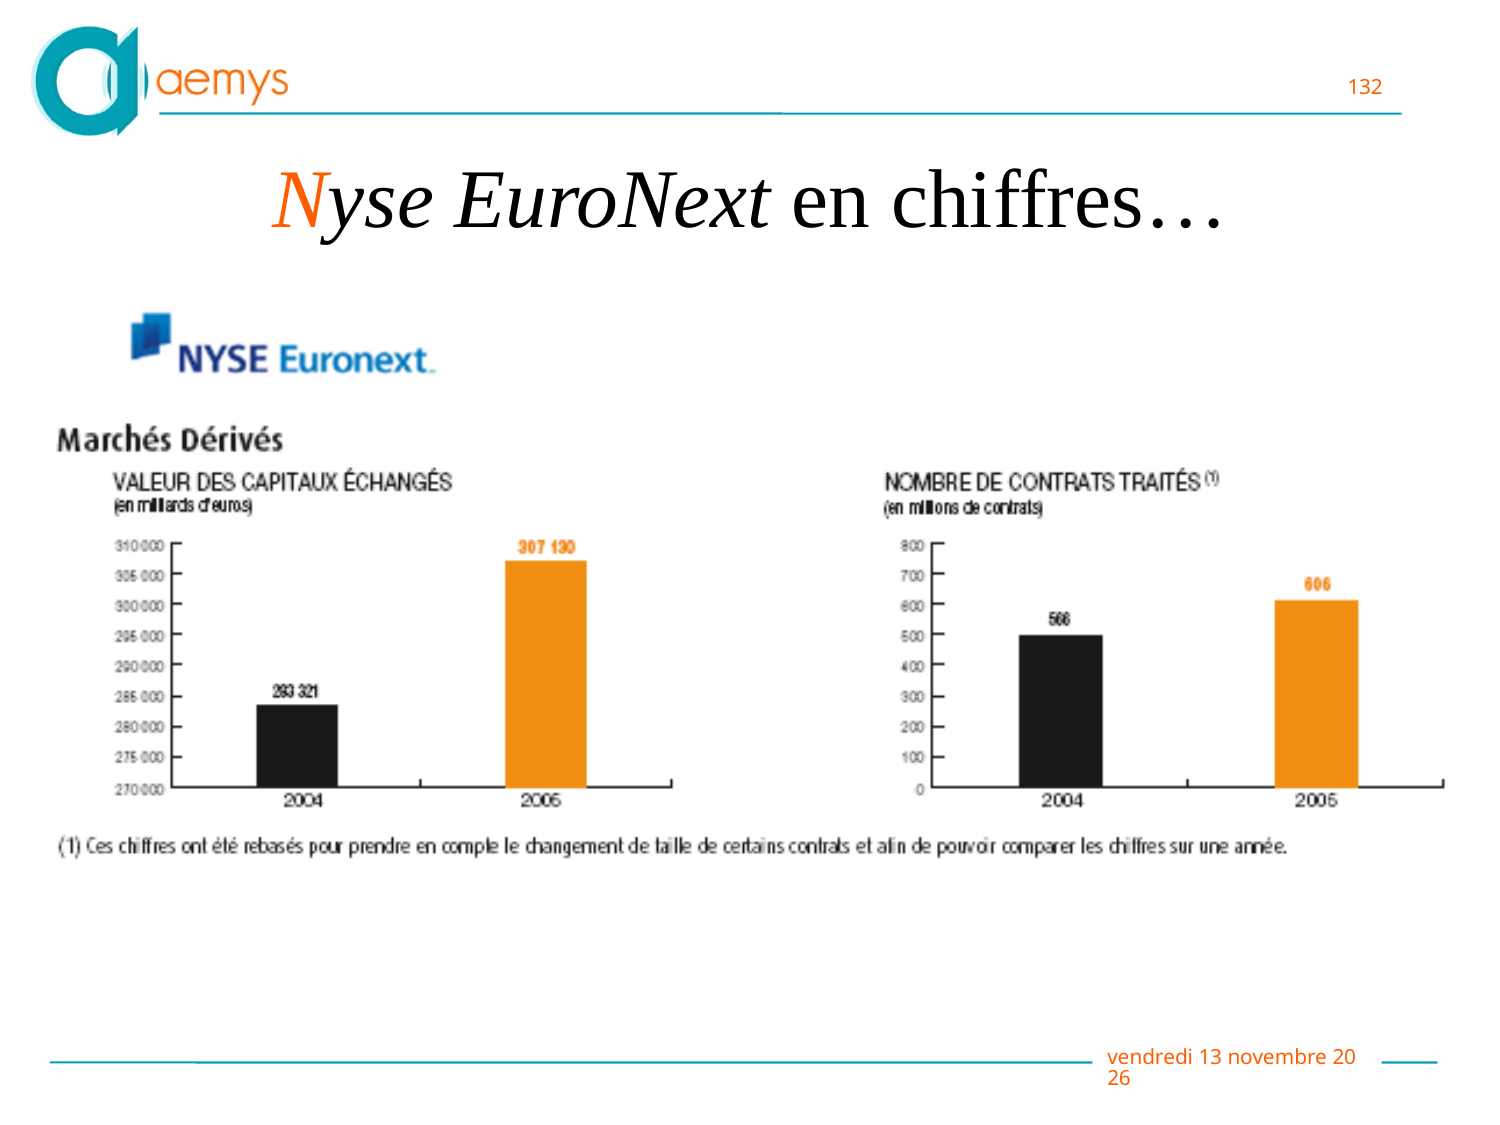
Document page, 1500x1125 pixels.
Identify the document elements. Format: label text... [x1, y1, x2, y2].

picture [29, 24, 290, 138]
picture [123, 302, 448, 388]
title Nyse EuroNext en chiffres… [112, 99, 1388, 288]
picture [40, 408, 1459, 869]
